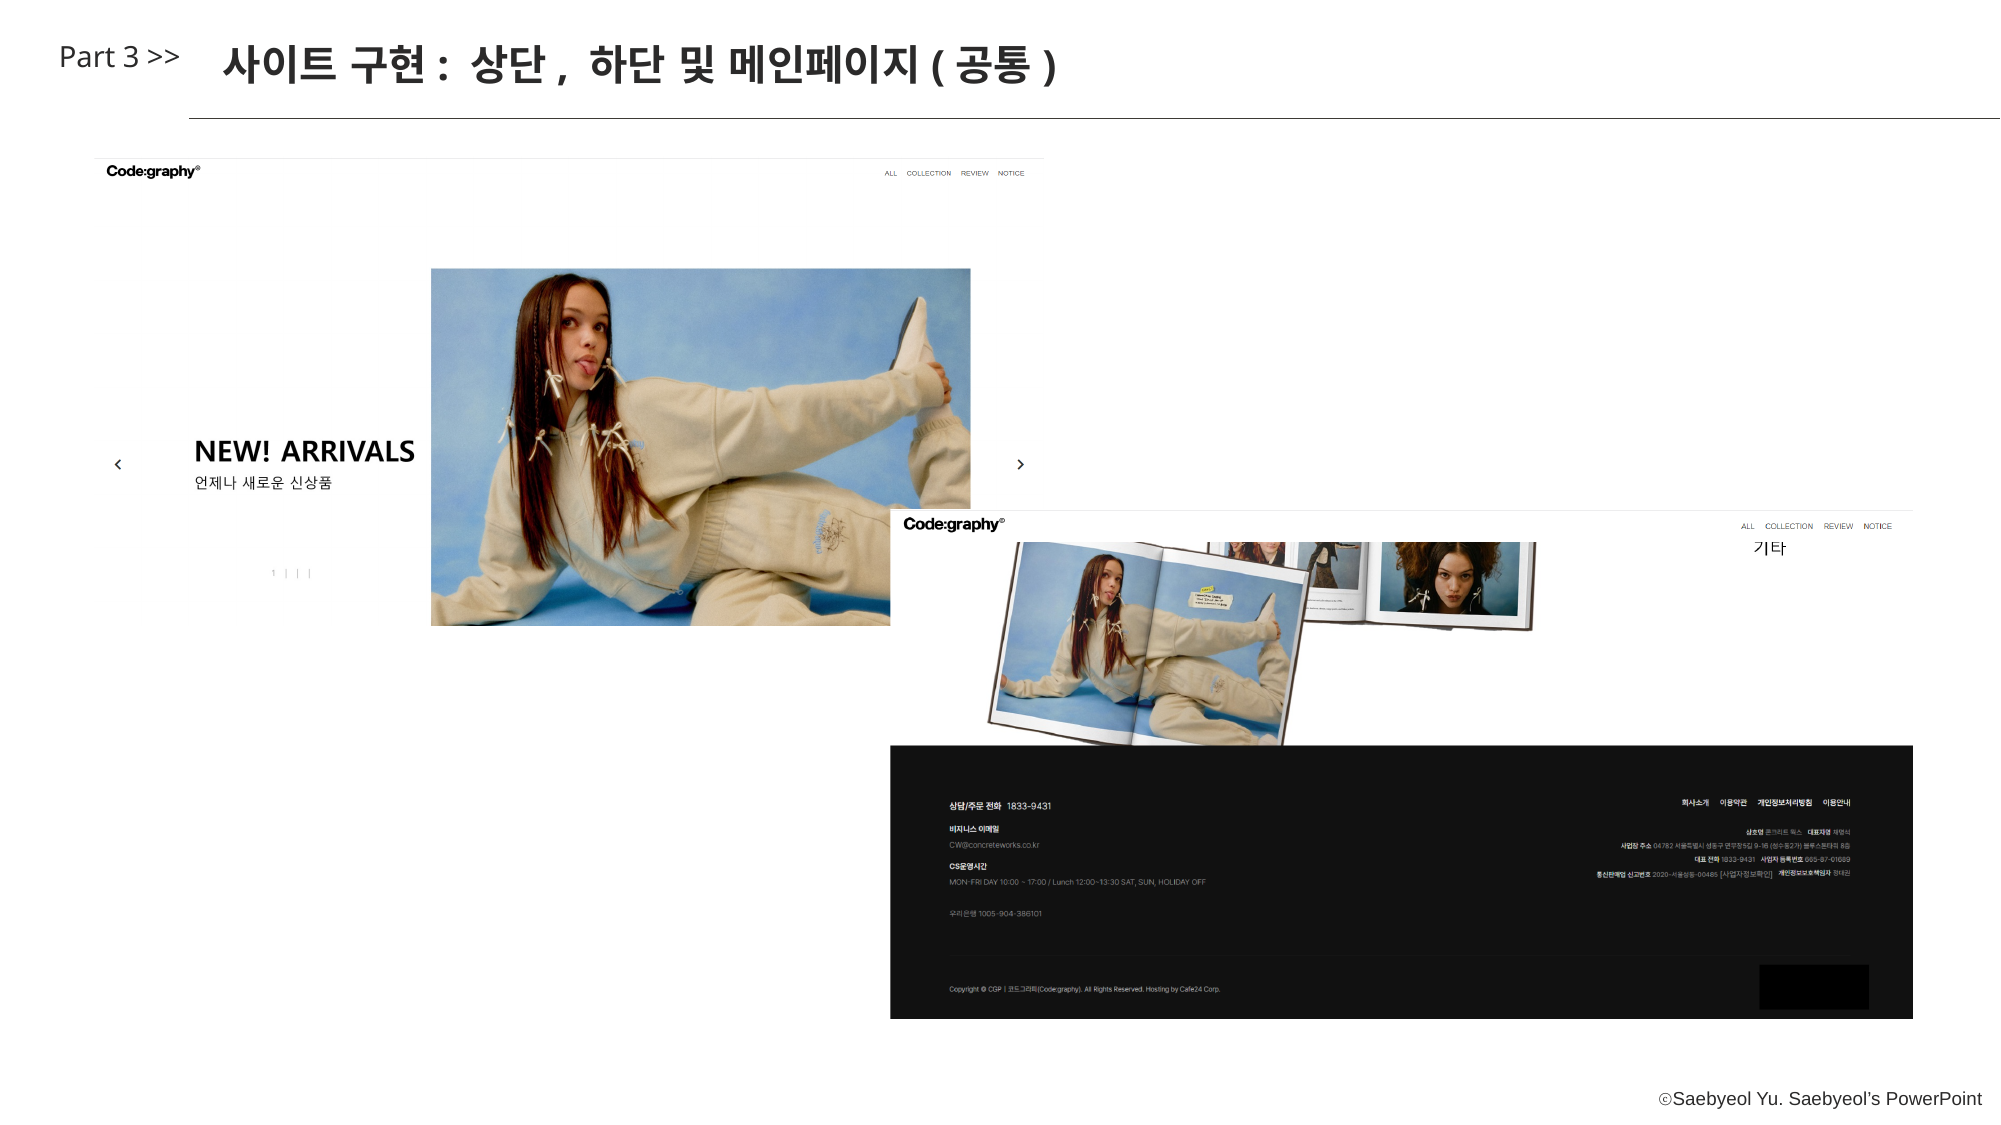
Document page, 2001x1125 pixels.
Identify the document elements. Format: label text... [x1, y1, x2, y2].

text_box Part 3 >> [44, 30, 196, 81]
text_box 사이트 구현: 상단, 하단 및 메인페이지(공통) [208, 31, 1072, 97]
picture [94, 156, 1915, 1019]
